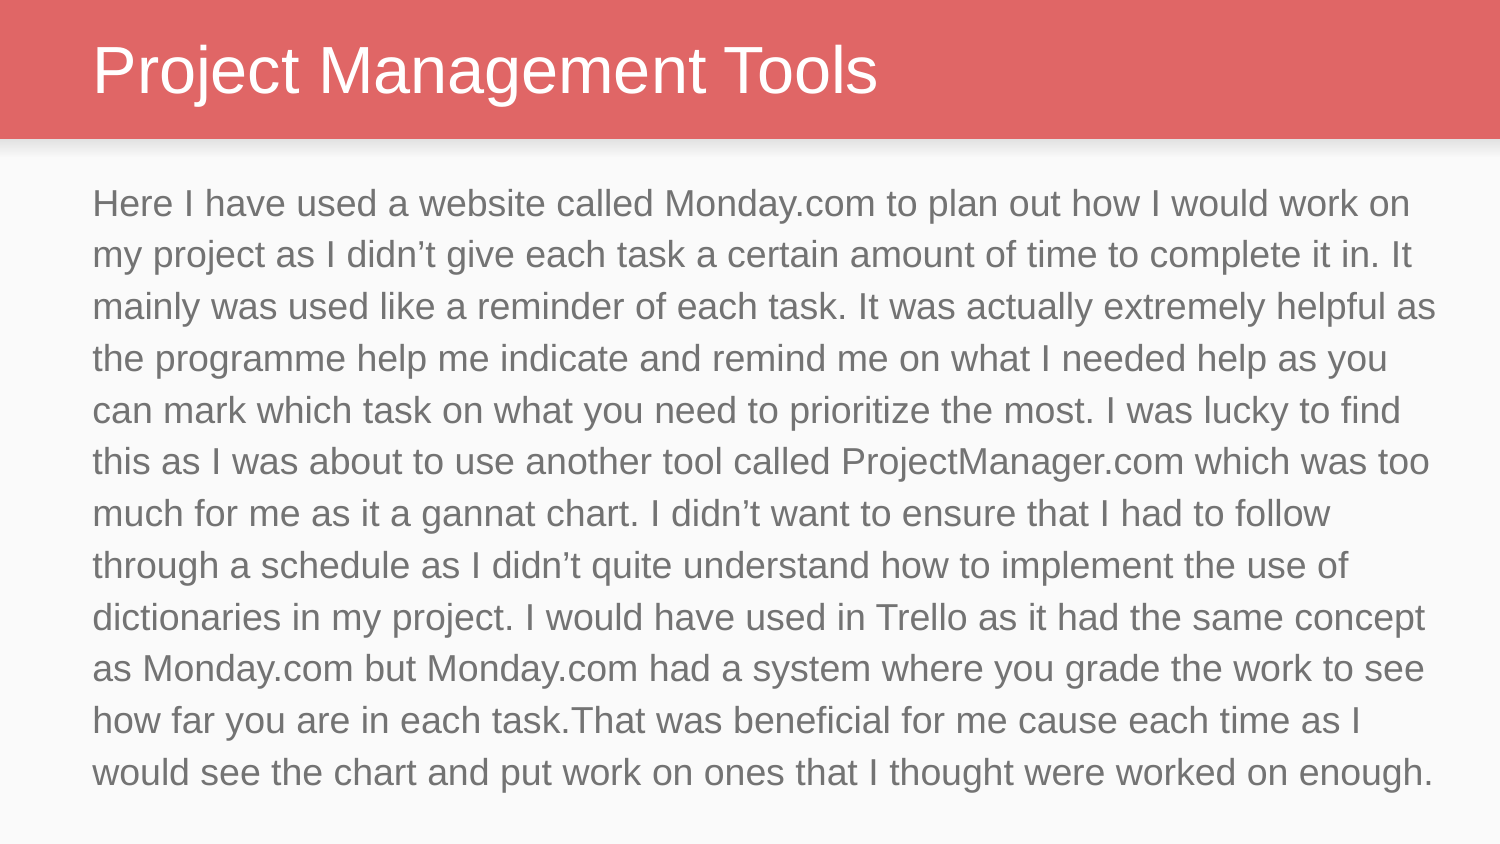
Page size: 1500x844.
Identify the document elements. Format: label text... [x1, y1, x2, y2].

title Project Management Tools [77, 0, 1427, 123]
list Here I have used a website called Monday.com to plan out how I would work on my project as I didn’t give each task a certain amount of time to complete it in. It mainly was used like a reminder of each task. It was actually extremely helpful as the programme help me indicate and remind me on what I needed help as you can mark which task on what you need to prioritize the most. I was lucky to find this as I was about to use another tool called ProjectManager.com which was too much for me as it a gannat chart. I didn’t want to ensure that I had to follow through a schedule as I didn’t quite understand how to implement the use of dictionaries in my project. I would have used in Trello as it had the same concept as Monday.com but Monday.com had a system where you grade the work to see how far you are in each task.That was beneficial for me cause each time as I would see the chart and put work on ones that I thought were worked on enough. [77, 156, 1464, 824]
